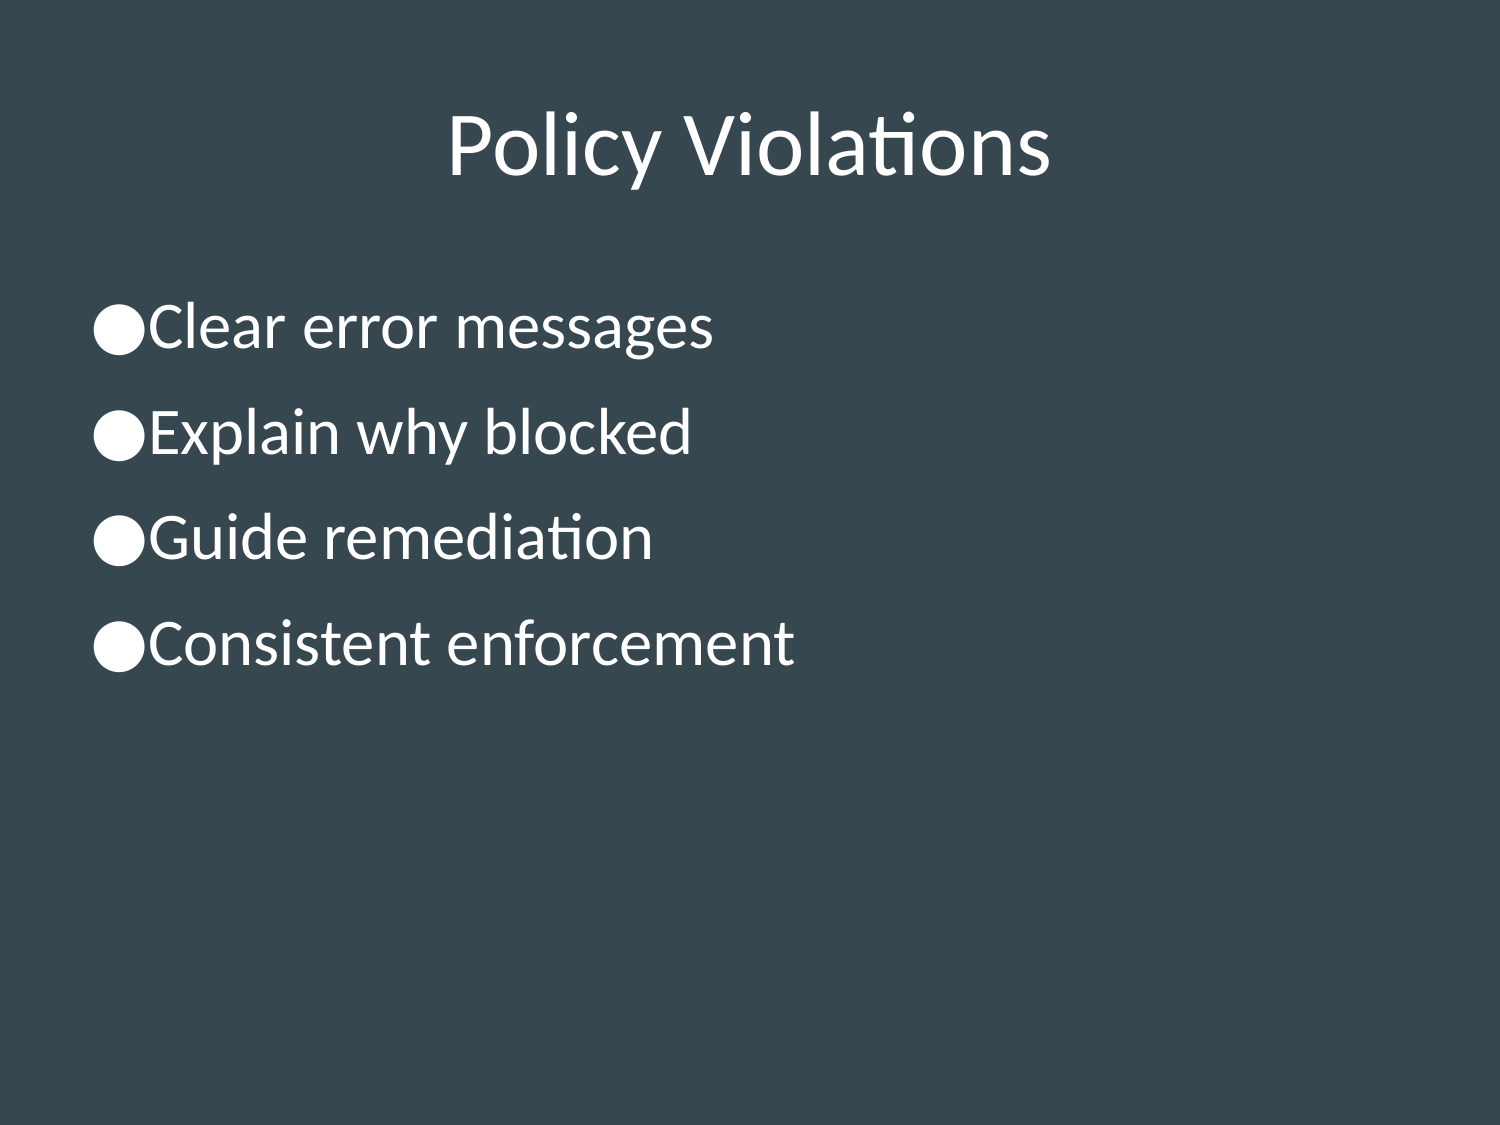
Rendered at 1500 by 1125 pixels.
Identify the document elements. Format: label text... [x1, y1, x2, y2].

title Policy Violations [75, 45, 1425, 233]
list Clear error messages Explain why blocked Guide remediation Consistent enforcement [75, 262, 1425, 1005]
